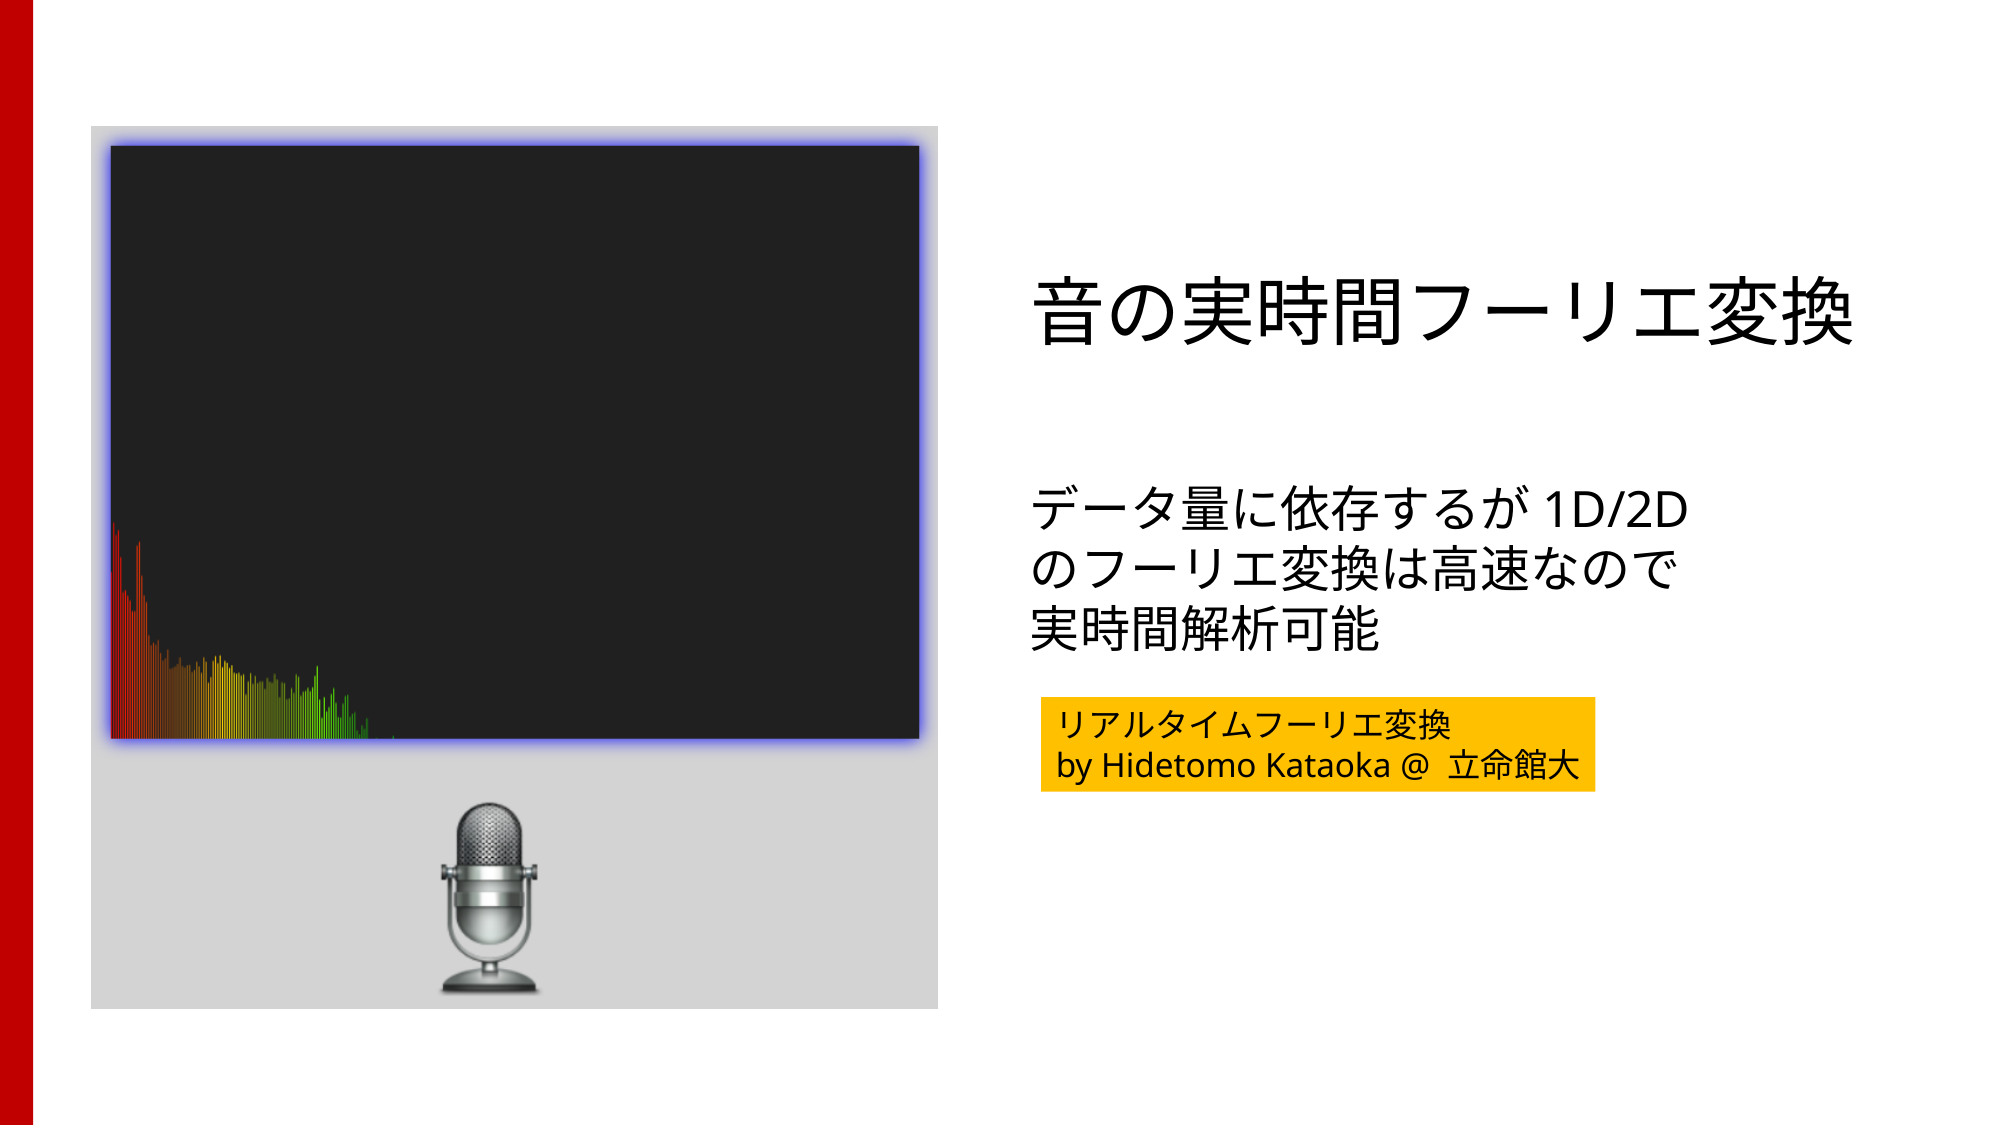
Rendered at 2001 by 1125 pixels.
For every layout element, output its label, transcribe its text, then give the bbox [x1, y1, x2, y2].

text_box リアルタイムフーリエ変換 by Hidetomo Kataoka @ 立命館大 [1041, 697, 1596, 792]
text_box データ量に依存するが1D/2Dのフーリエ変換は高速なので 実時間解析可能 [1015, 470, 1752, 665]
picture [91, 126, 938, 1009]
title 音の実時間フーリエ変換 [1015, 255, 1928, 376]
